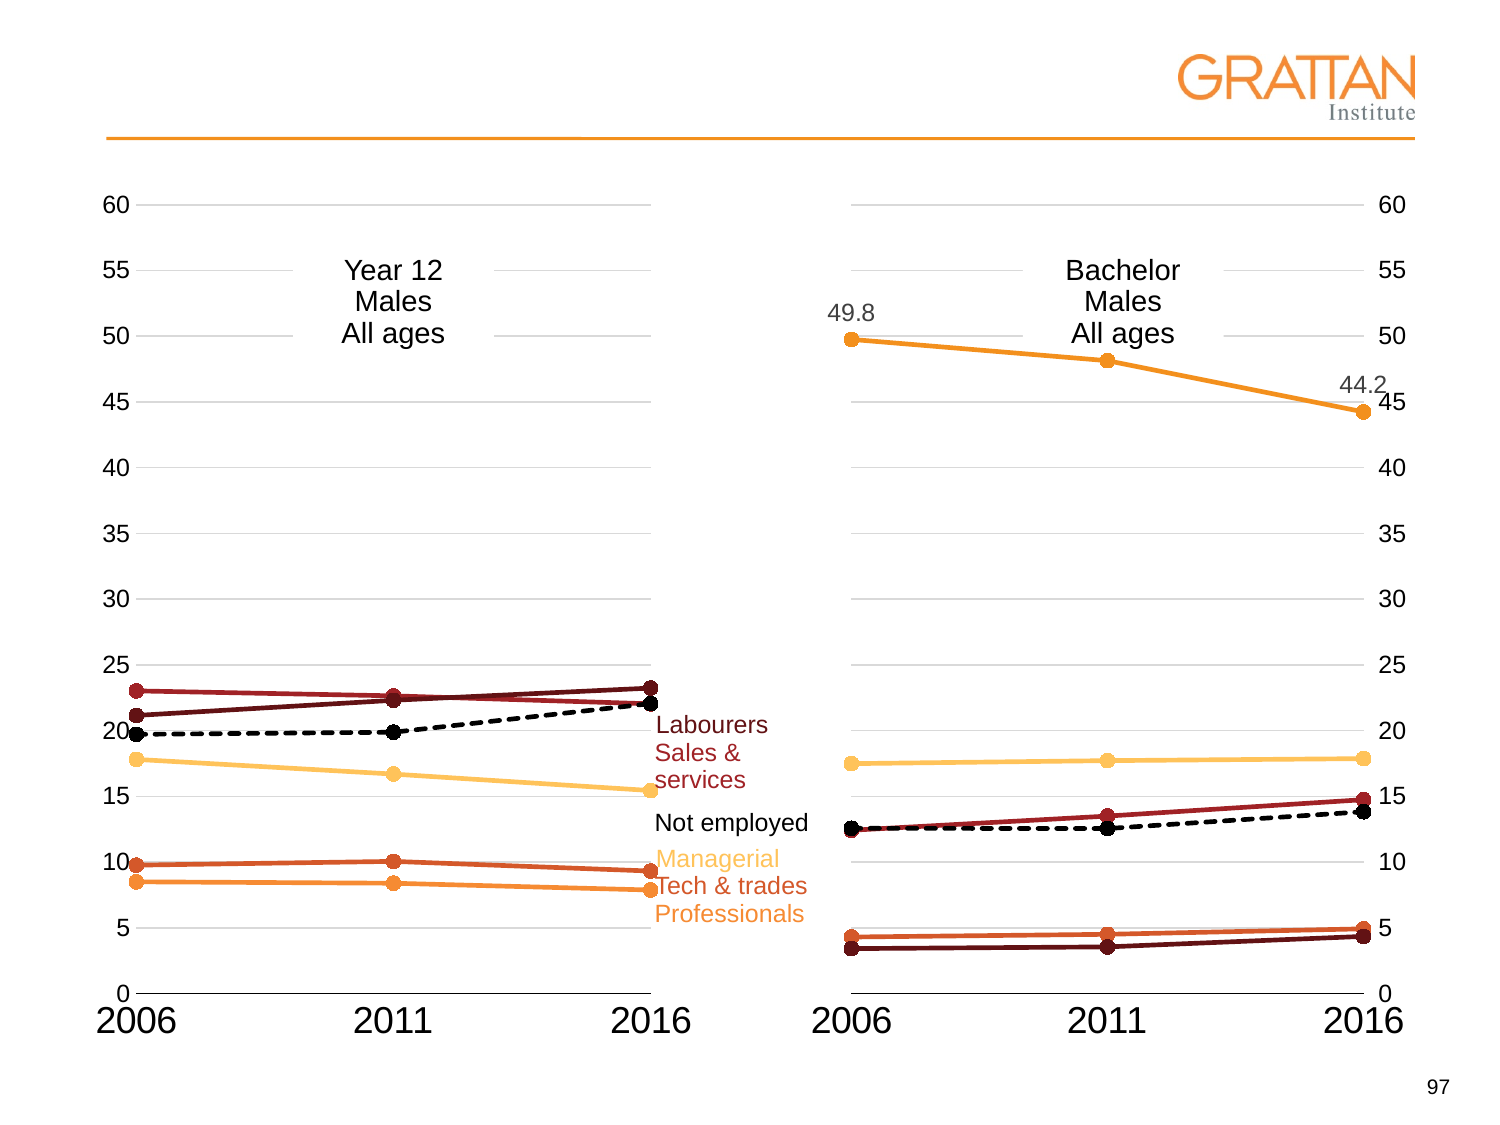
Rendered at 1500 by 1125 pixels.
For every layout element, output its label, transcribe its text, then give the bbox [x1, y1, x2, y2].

text_box Sales & services [710, 740, 793, 794]
chart [83, 173, 705, 1060]
chart [798, 173, 1420, 1060]
picture [1178, 54, 1415, 120]
text_box Labourers [710, 712, 793, 740]
text_box Tech & trades [710, 873, 793, 901]
text_box Professionals [710, 901, 793, 928]
text_box Managerial [710, 845, 793, 873]
text_box Not employed [710, 810, 793, 838]
